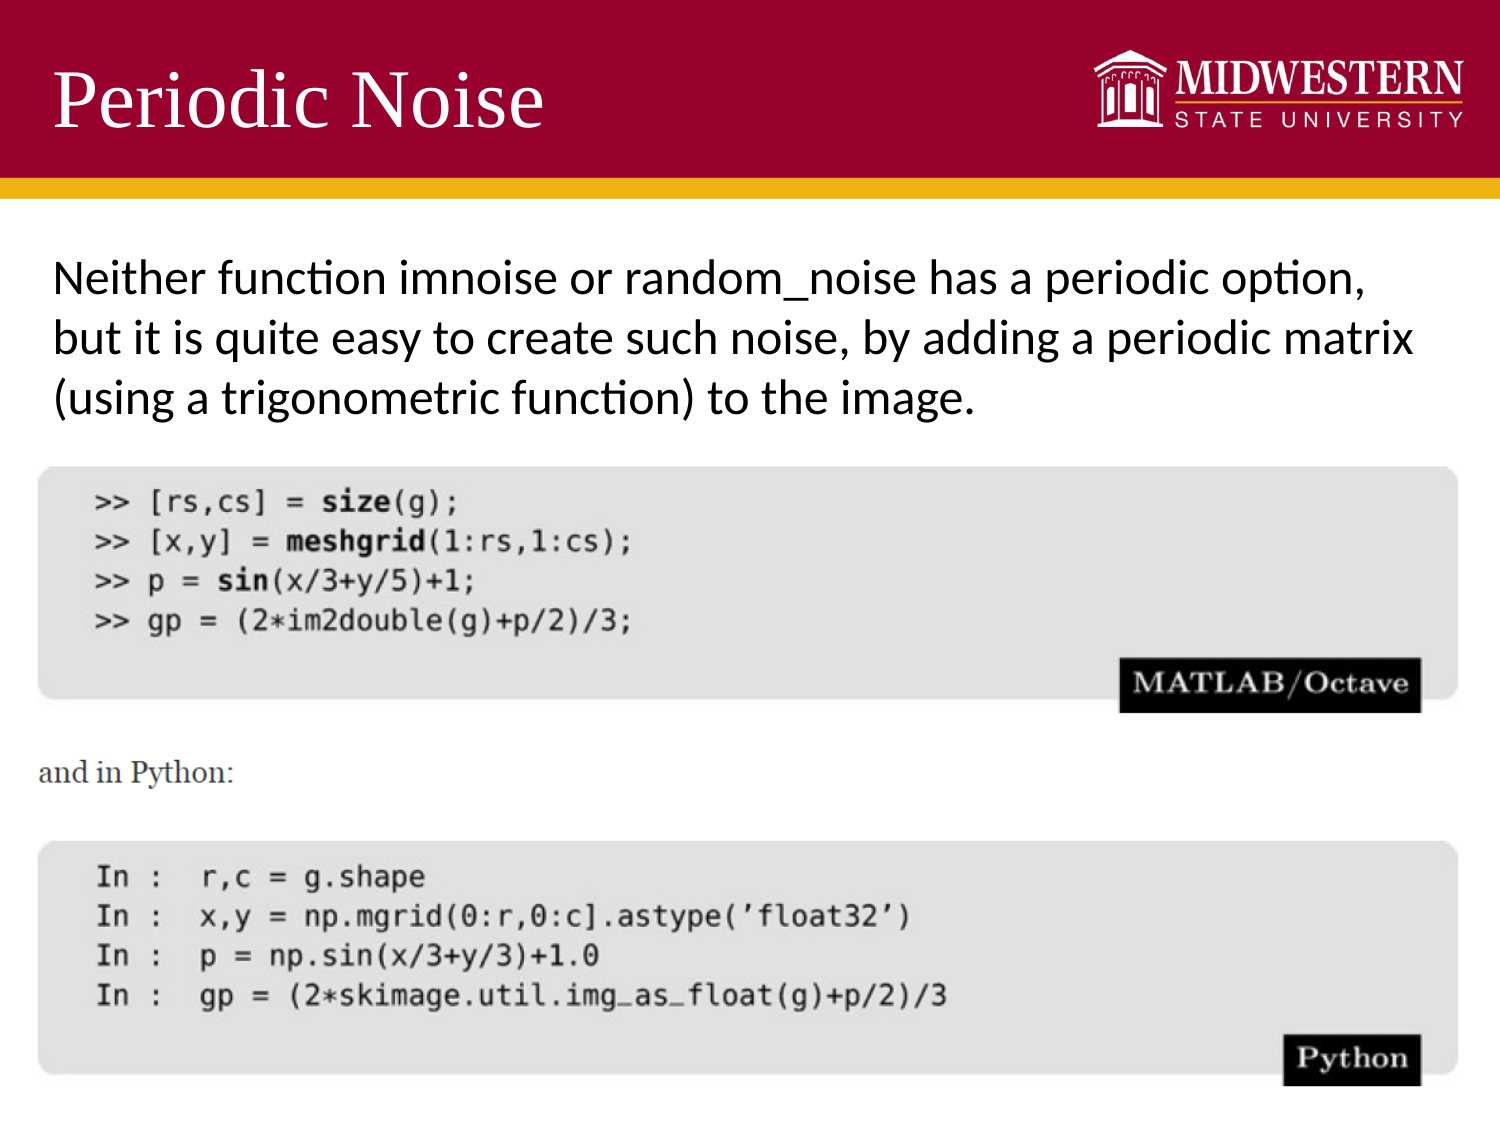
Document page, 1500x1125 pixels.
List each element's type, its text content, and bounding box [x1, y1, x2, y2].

list Neither function imnoise or random_noise has a periodic option, but it is quite easy to create such noise, by adding a periodic matrix (using a trigonometric function) to the image. [37, 237, 1438, 444]
picture [0, 0, 1500, 1125]
title Periodic Noise [37, 24, 975, 163]
